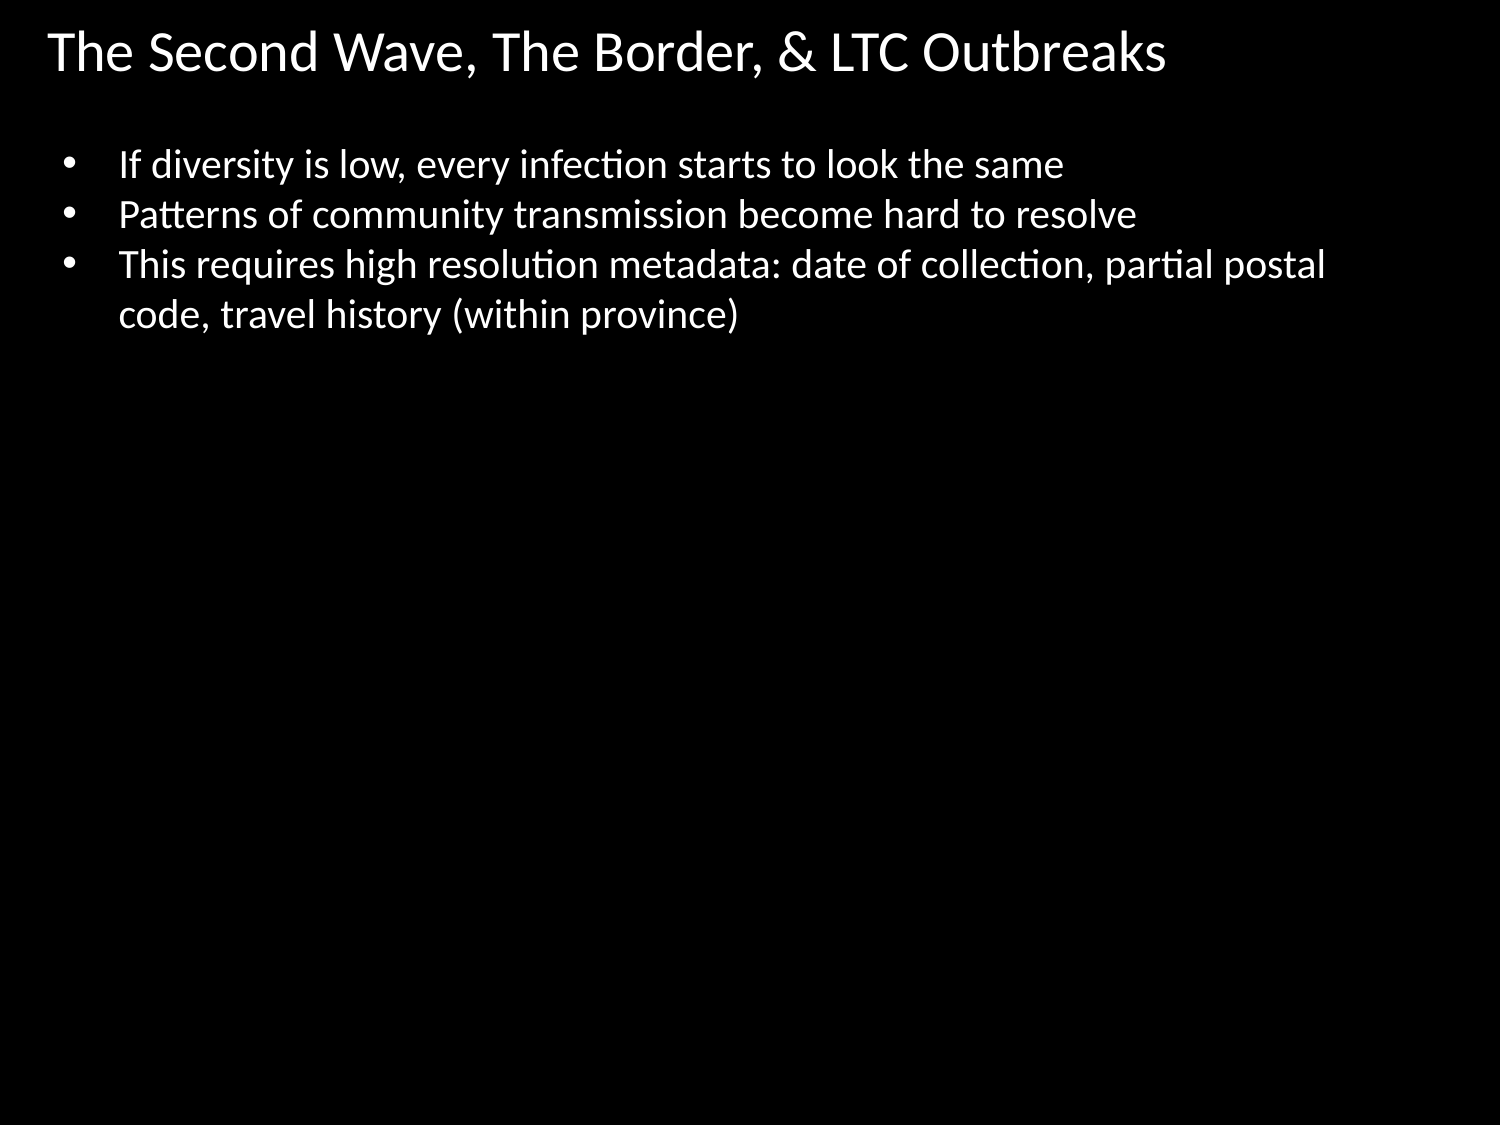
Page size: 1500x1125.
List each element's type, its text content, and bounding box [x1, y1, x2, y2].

text_box The Second Wave, The Border, & LTC Outbreaks [32, 5, 1459, 92]
text_box If diversity is low, every infection starts to look the same Patterns of community transmission become hard to resolve This requires high resolution metadata: date of collection, partial postal code, travel history (within province) [47, 129, 1373, 227]
